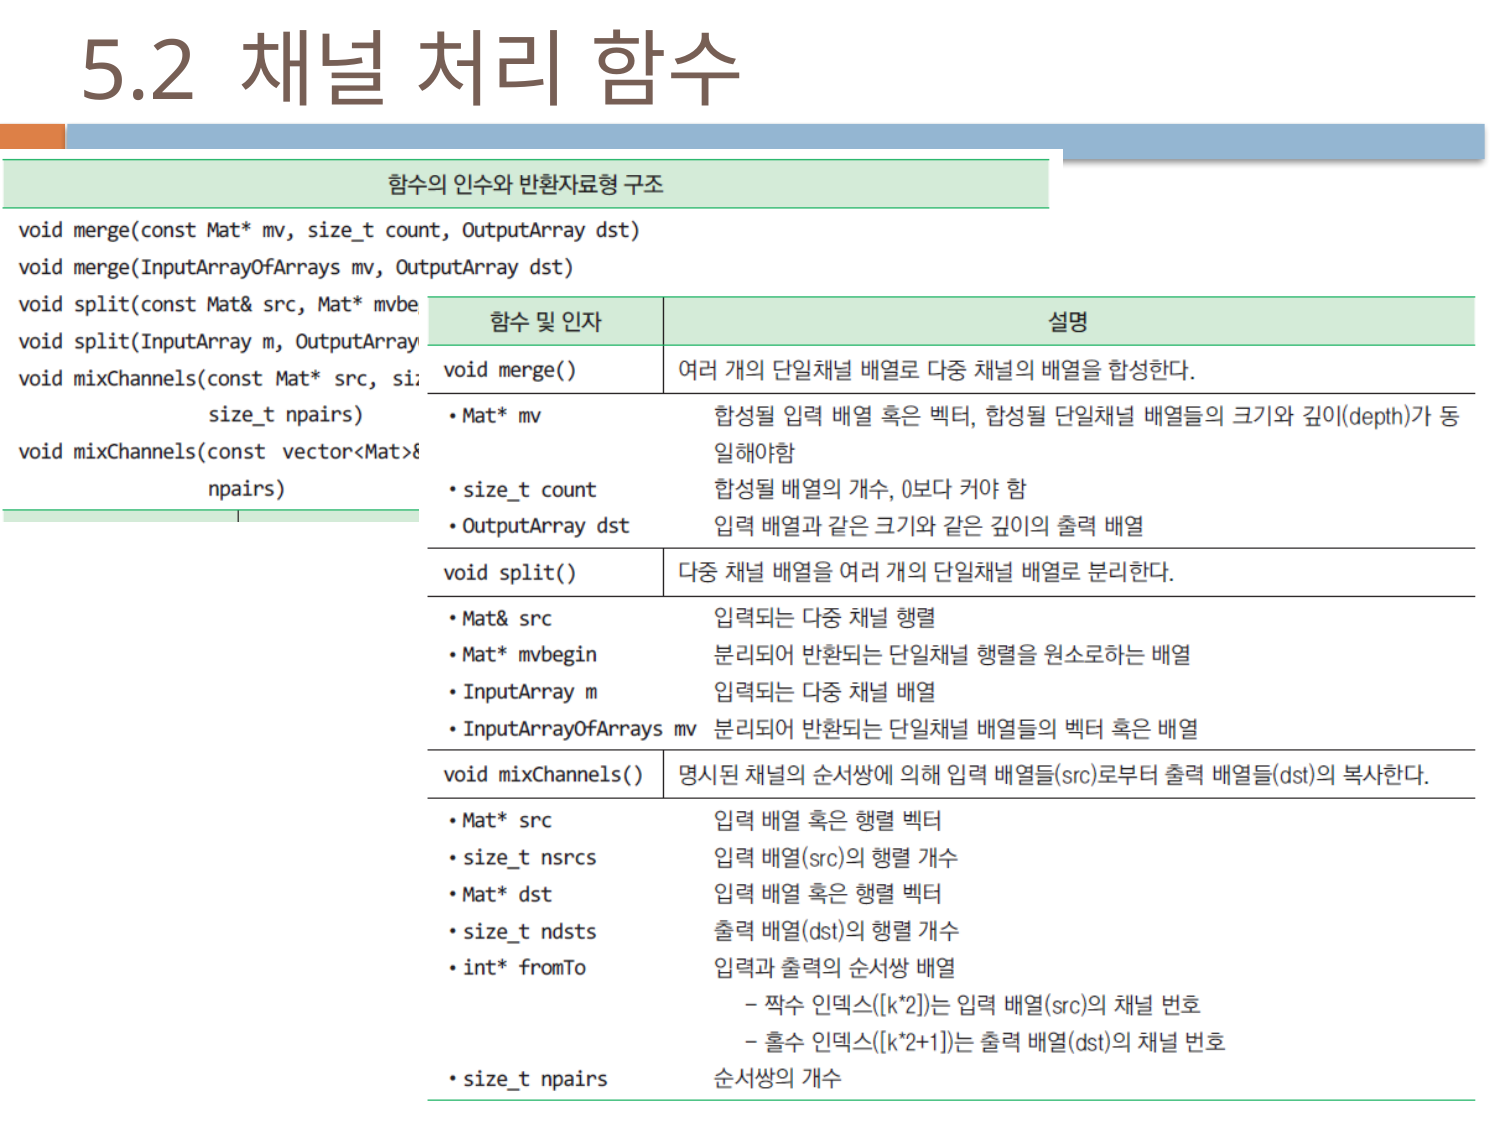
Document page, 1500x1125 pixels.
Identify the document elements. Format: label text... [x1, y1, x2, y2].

picture [0, 148, 1489, 1118]
title 5.2 채널 처리 함수 [64, 7, 1471, 126]
